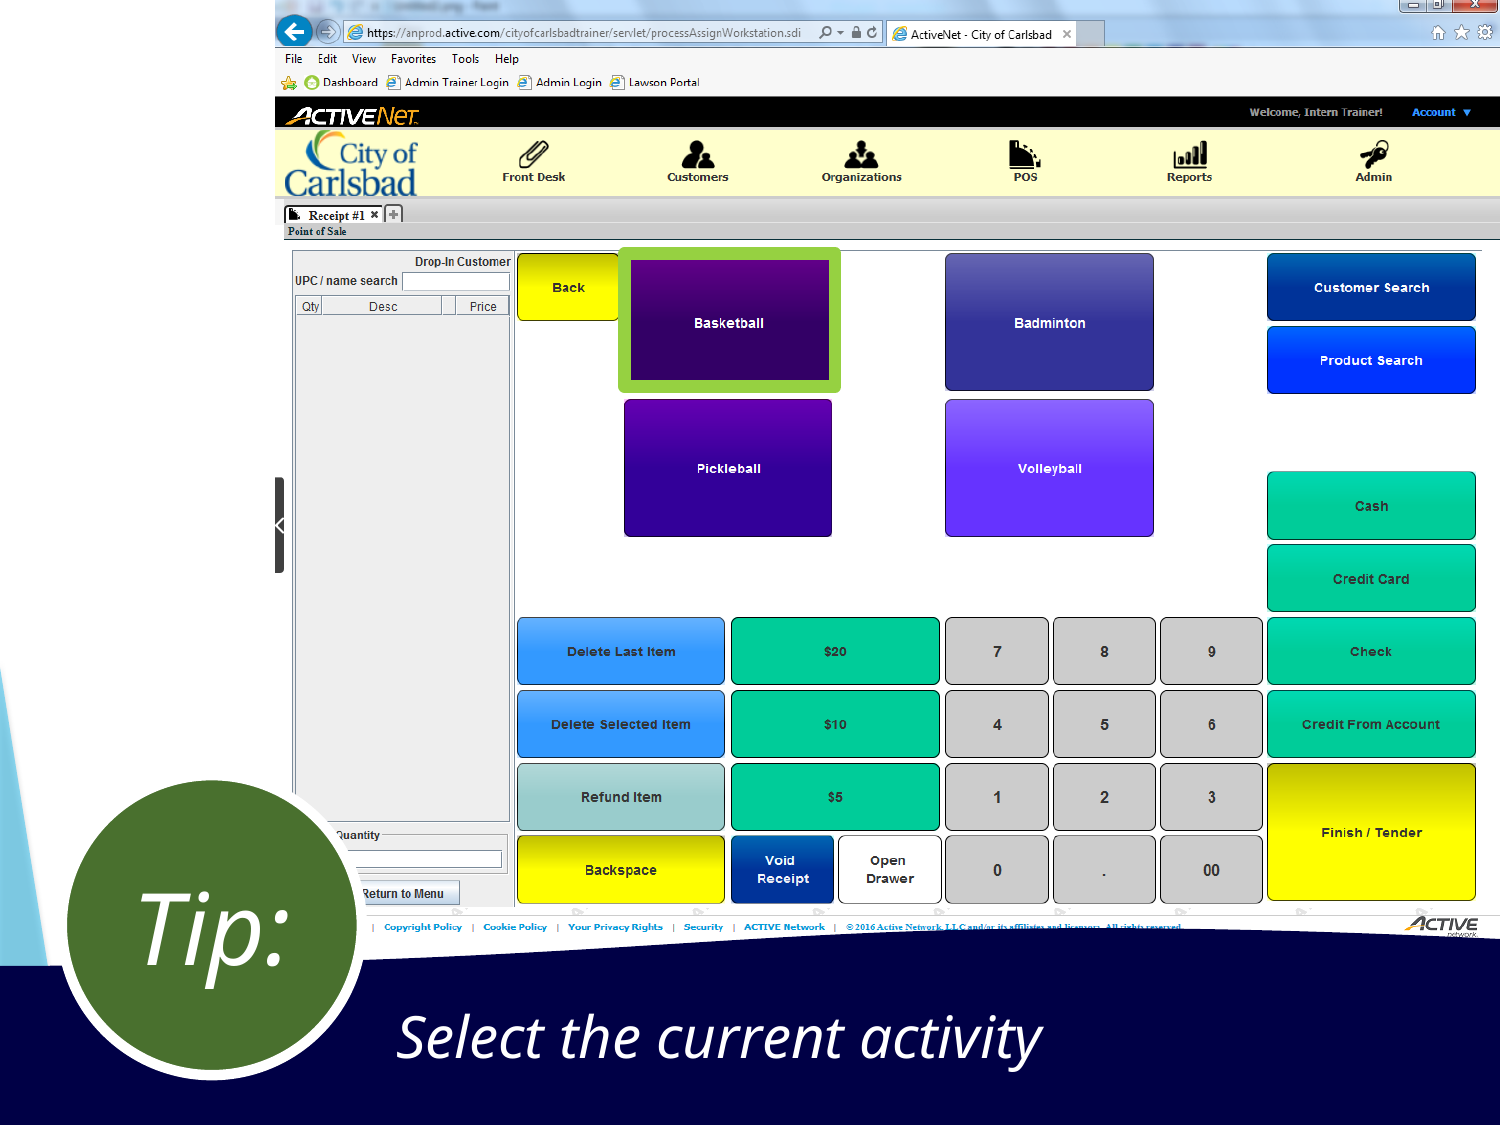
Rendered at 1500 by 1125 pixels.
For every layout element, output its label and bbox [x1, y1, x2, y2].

picture [274, 0, 1500, 774]
text_box [0, 774, 1500, 1125]
